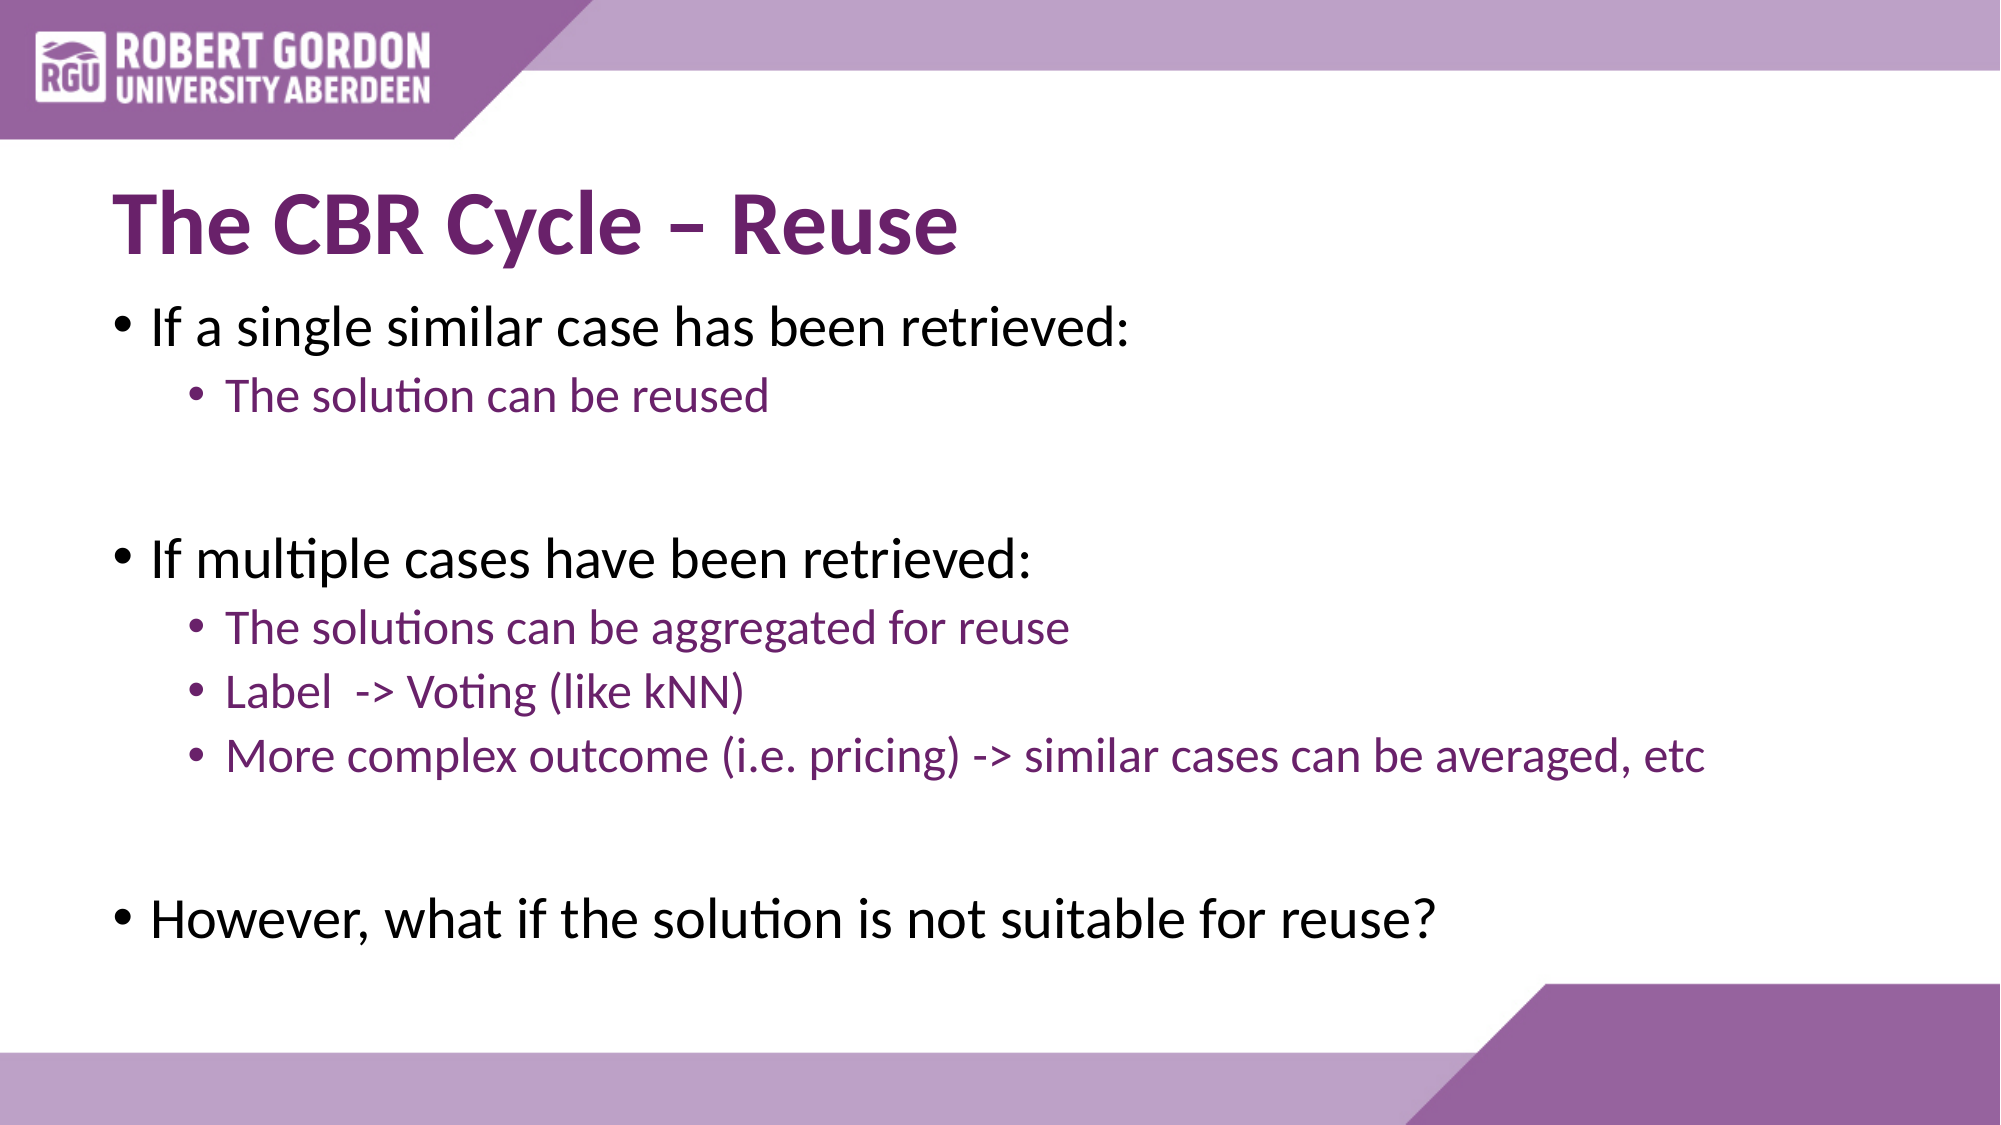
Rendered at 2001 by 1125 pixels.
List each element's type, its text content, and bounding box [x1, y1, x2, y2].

list If a single similar case has been retrieved: The solution can be reused If multiple cases have been retrieved: The solutions can be aggregated for reuse Label -> Voting (like kNN) More complex outcome (i.e. pricing) -> similar cases can be averaged, etc However, what if the solution is not suitable for reuse? [97, 288, 1823, 954]
title The CBR Cycle – Reuse [97, 168, 1823, 288]
picture [0, 0, 2000, 1125]
